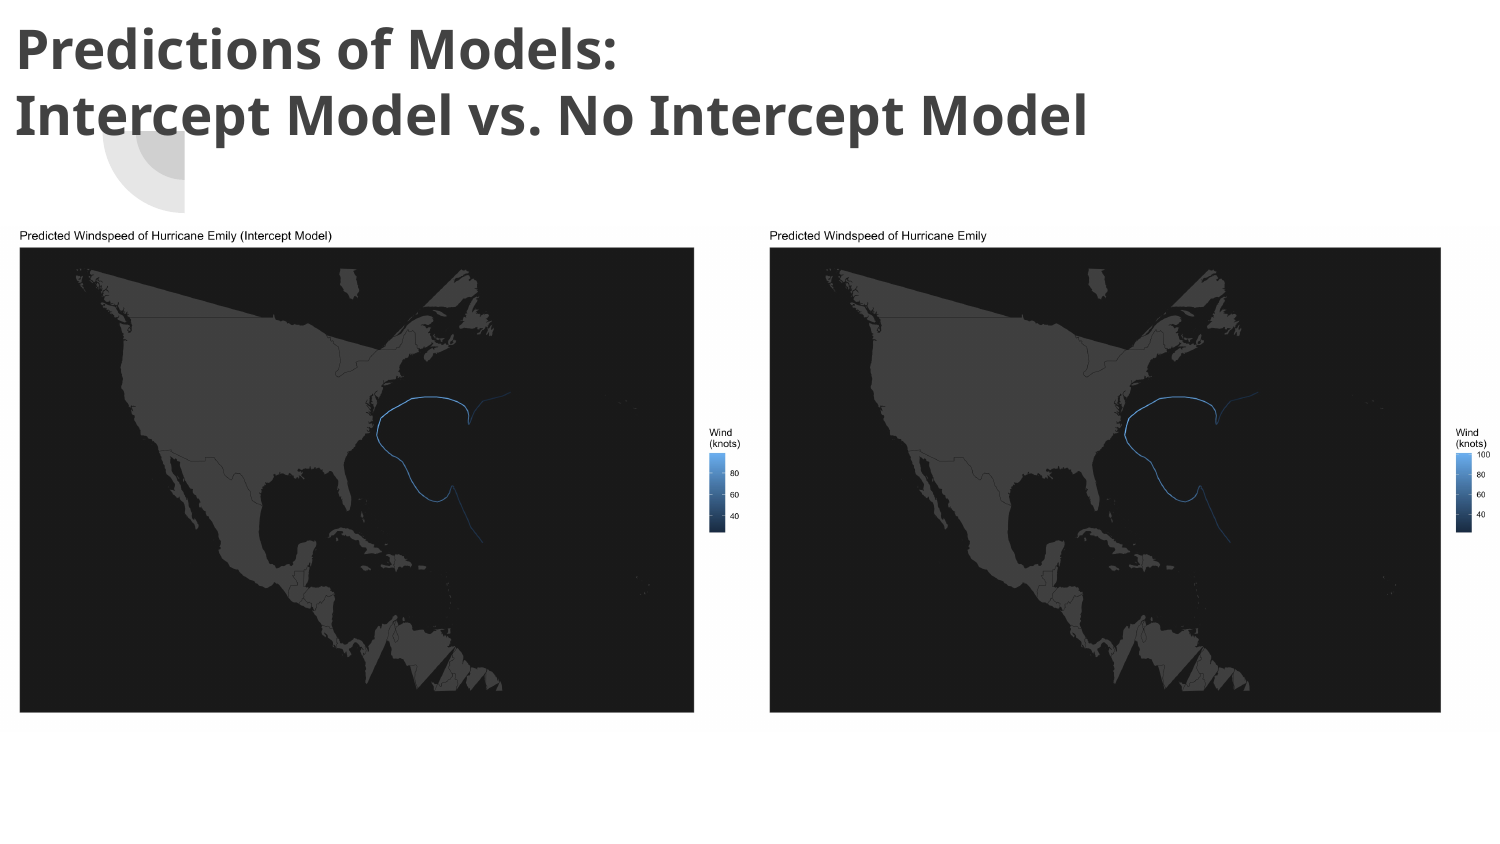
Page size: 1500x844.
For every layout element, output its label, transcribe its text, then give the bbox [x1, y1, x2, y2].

title Predictions of Models: Intercept Model vs. No Intercept Model [0, 0, 1154, 164]
picture [0, 226, 1500, 732]
